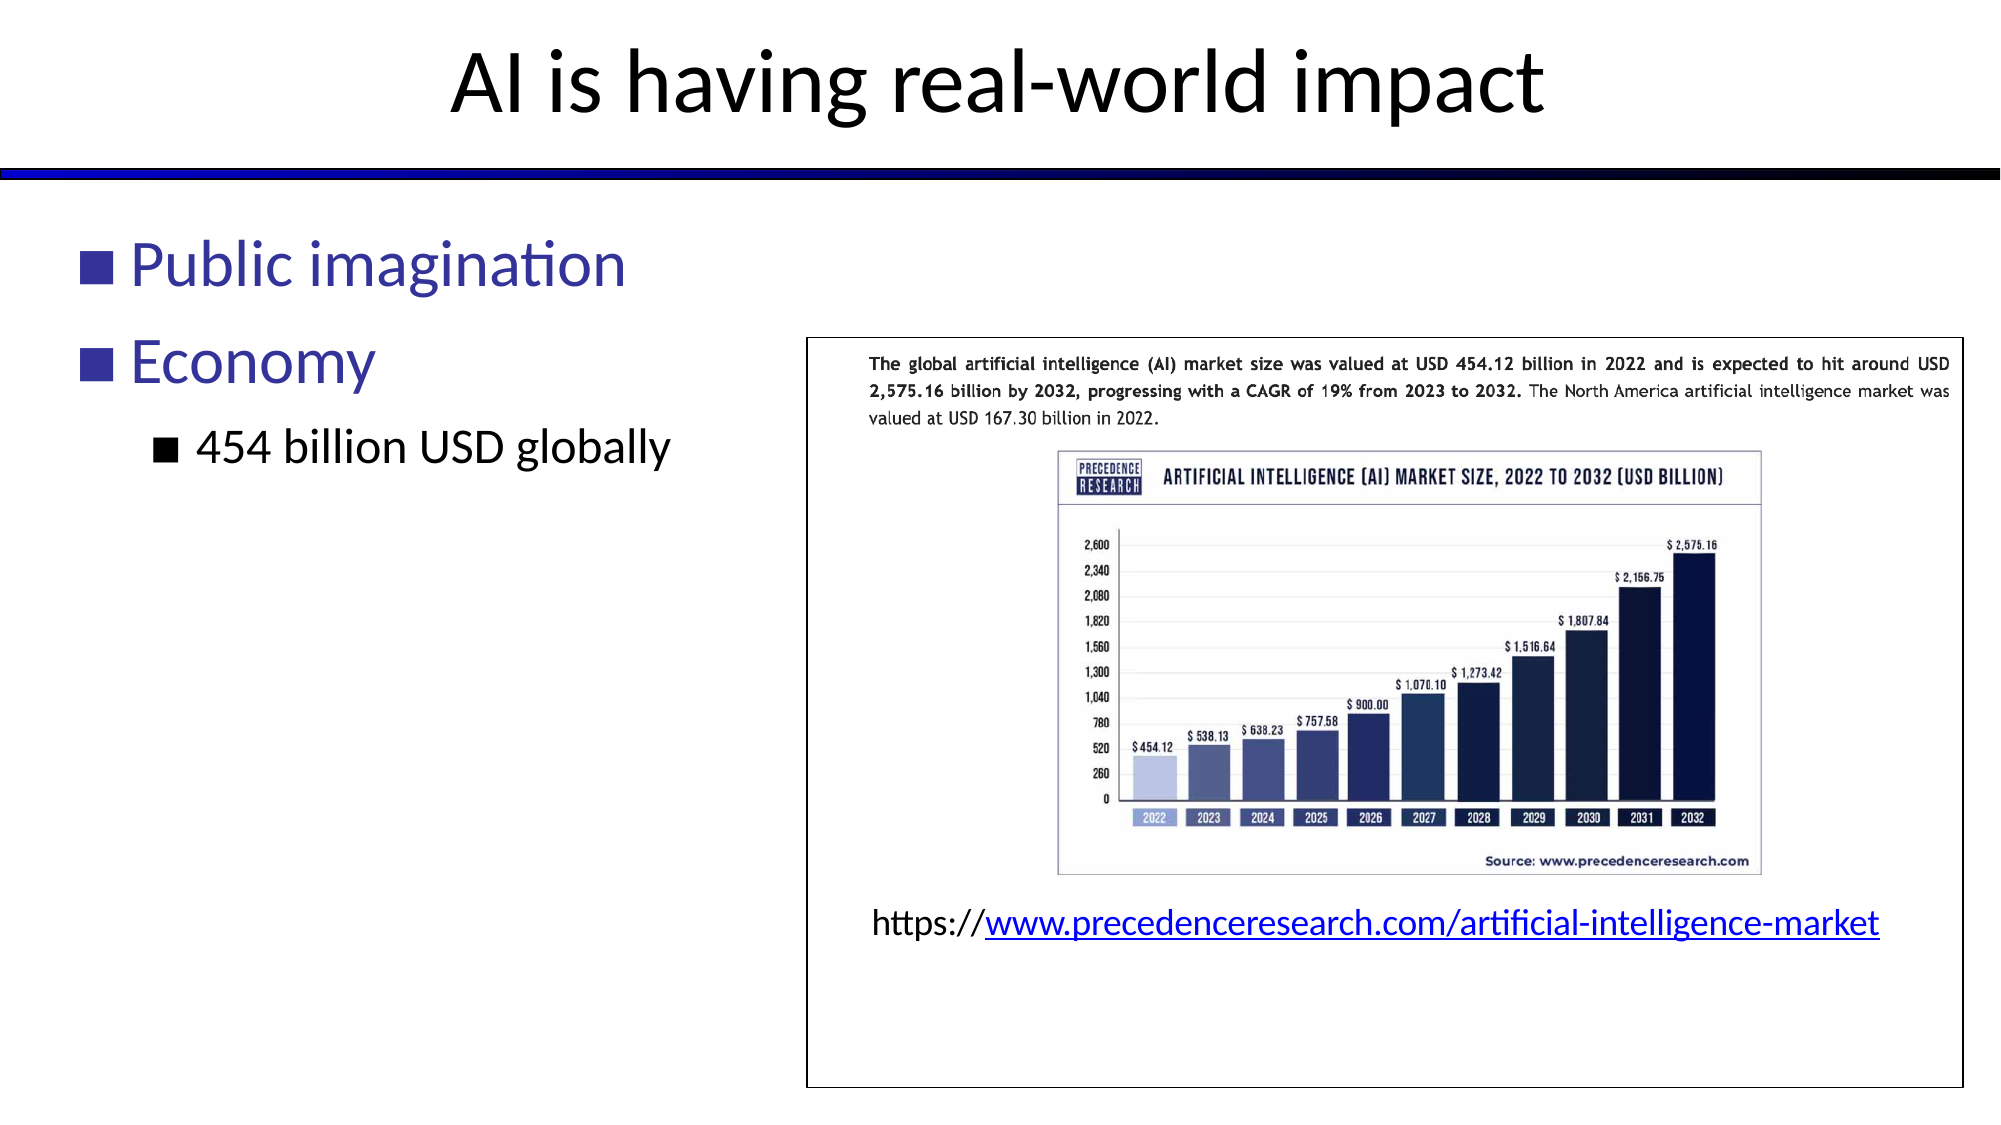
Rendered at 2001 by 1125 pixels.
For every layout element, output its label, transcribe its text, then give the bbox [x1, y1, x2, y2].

text_box Public imagination Economy 454 billion USD globally [67, 200, 680, 474]
picture [1740, 170, 1999, 178]
title AI is having real-world impact [260, 18, 1740, 209]
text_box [806, 337, 1964, 1088]
picture [1, 170, 260, 178]
